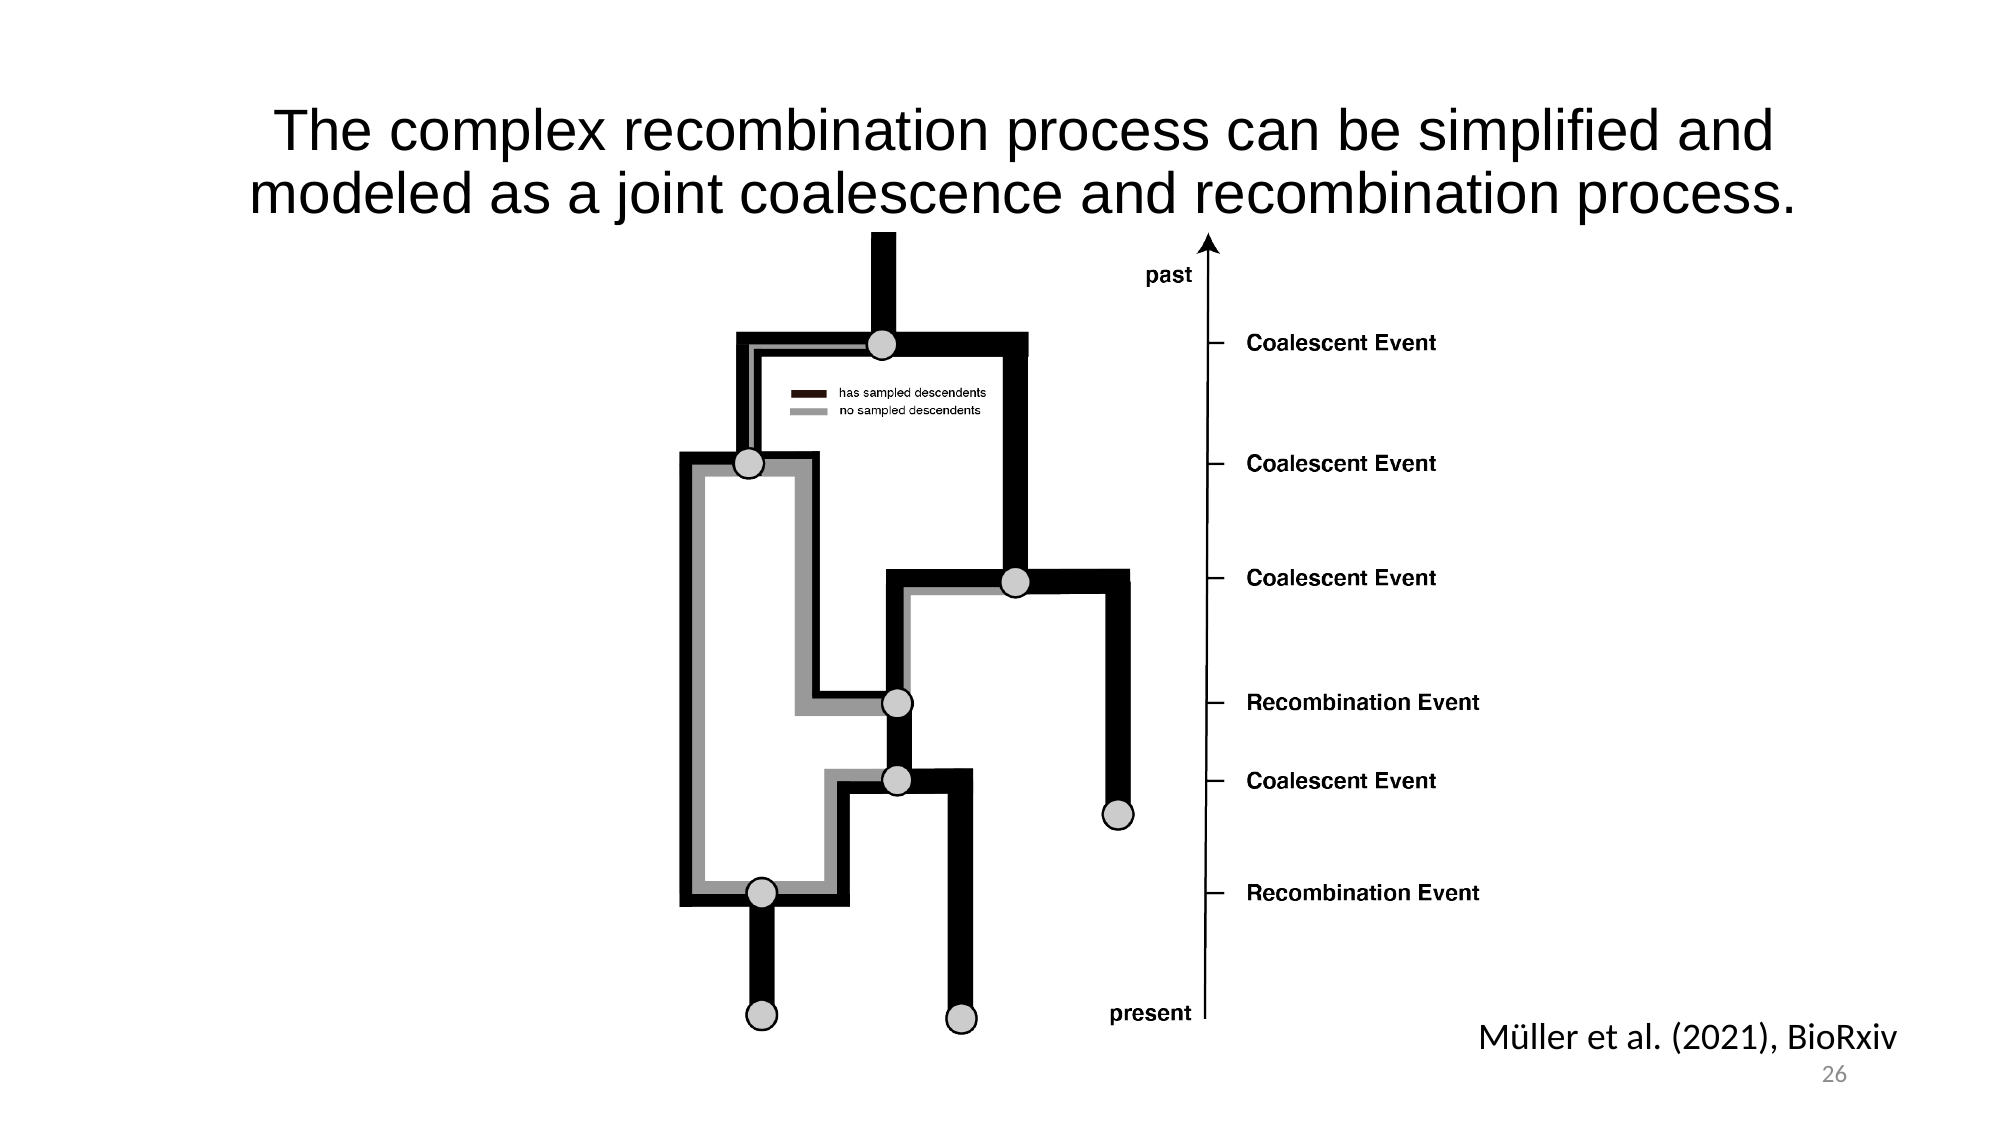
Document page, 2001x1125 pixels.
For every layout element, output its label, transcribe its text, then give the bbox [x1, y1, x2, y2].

picture [598, 232, 1638, 1035]
text_box The complex recombination process can be simplified and modeled as a joint coalescence and recombination process. [162, 24, 1888, 303]
text_box Müller et al. (2021), BioRxiv [1463, 1004, 1914, 1065]
slide_number 26 [1412, 1042, 1863, 1103]
